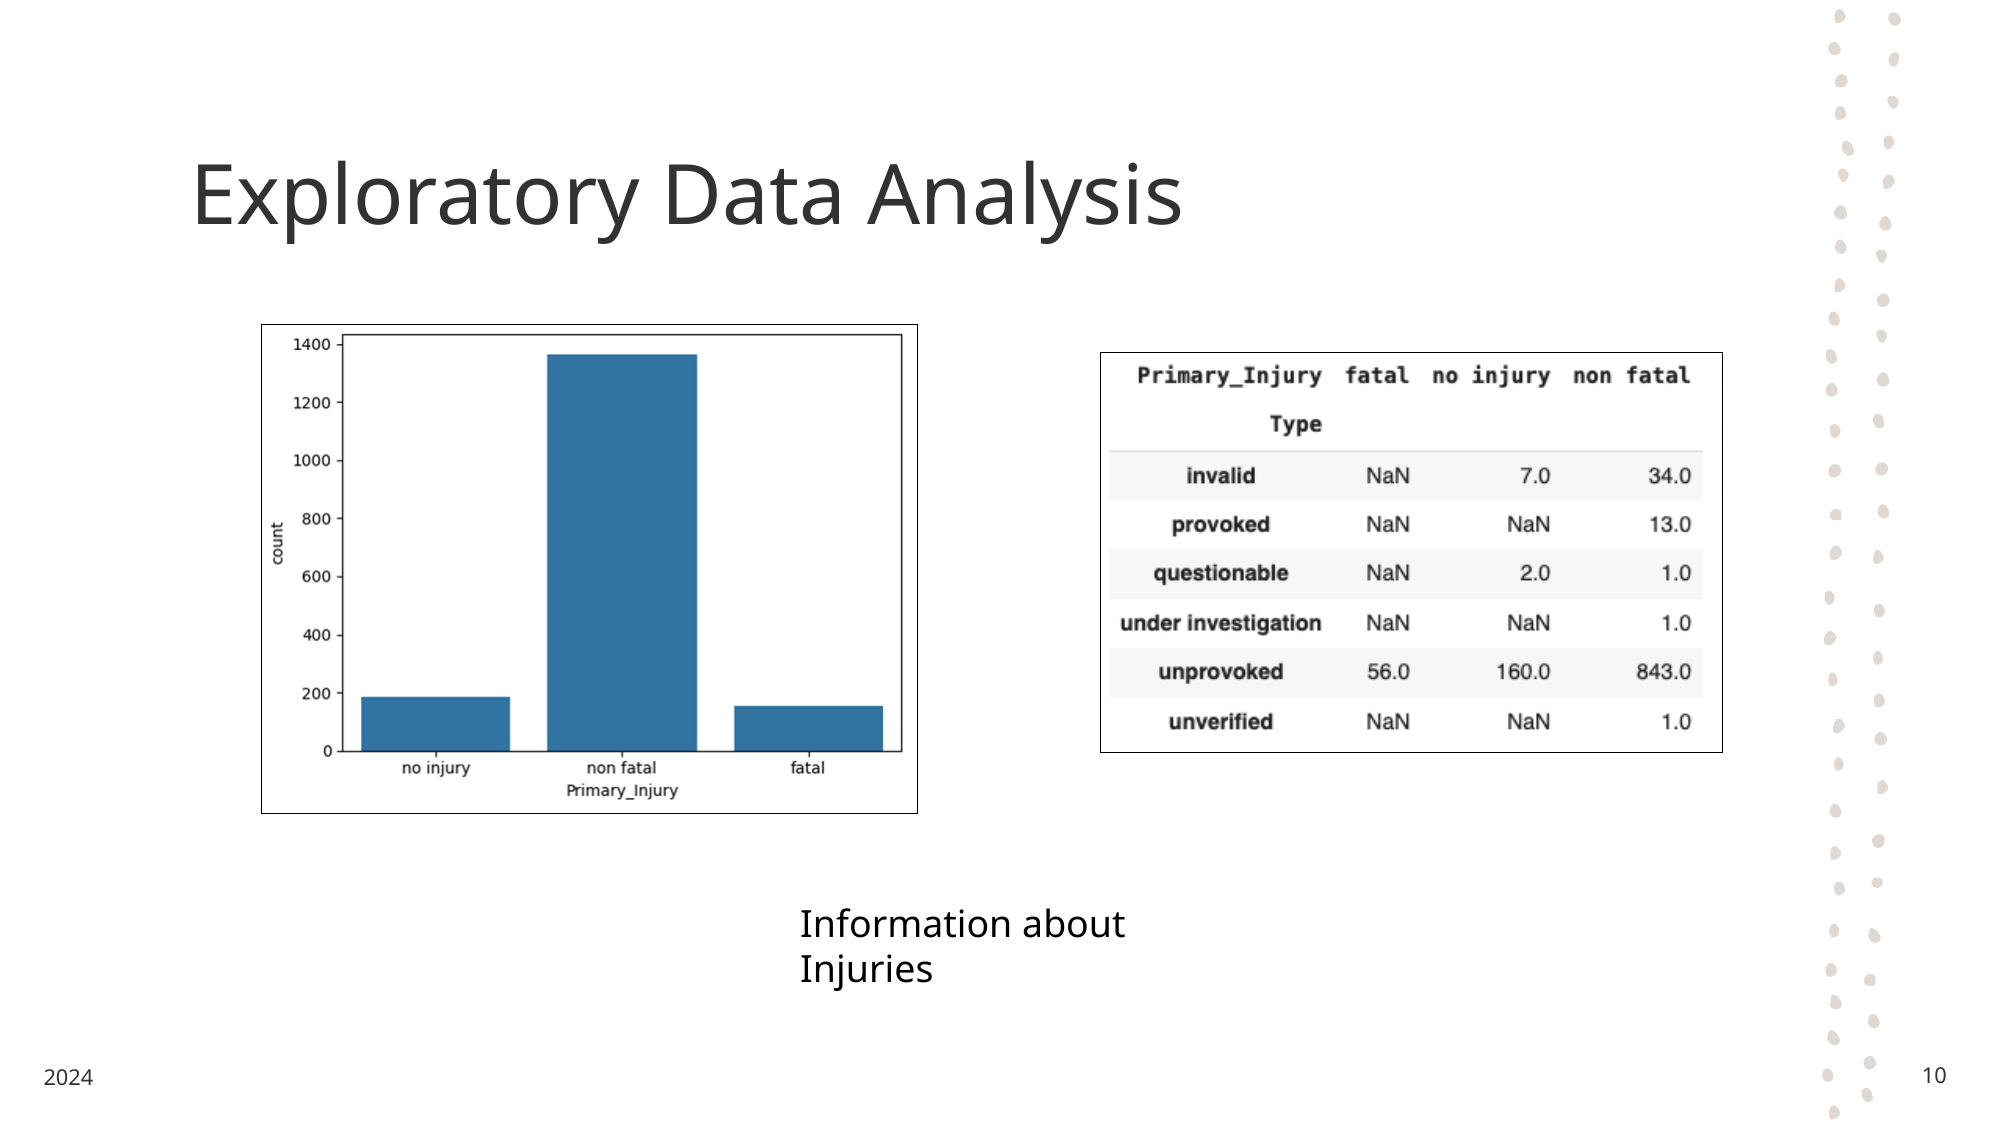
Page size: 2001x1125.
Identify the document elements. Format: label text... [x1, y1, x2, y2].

picture [1100, 352, 1723, 753]
text_box Information about Injuries [785, 892, 1269, 998]
title Exploratory Data Analysis [175, 82, 1756, 300]
slide_number 2024 [28, 1046, 496, 1107]
slide_number 10 [1879, 1046, 1962, 1107]
picture [261, 324, 918, 814]
